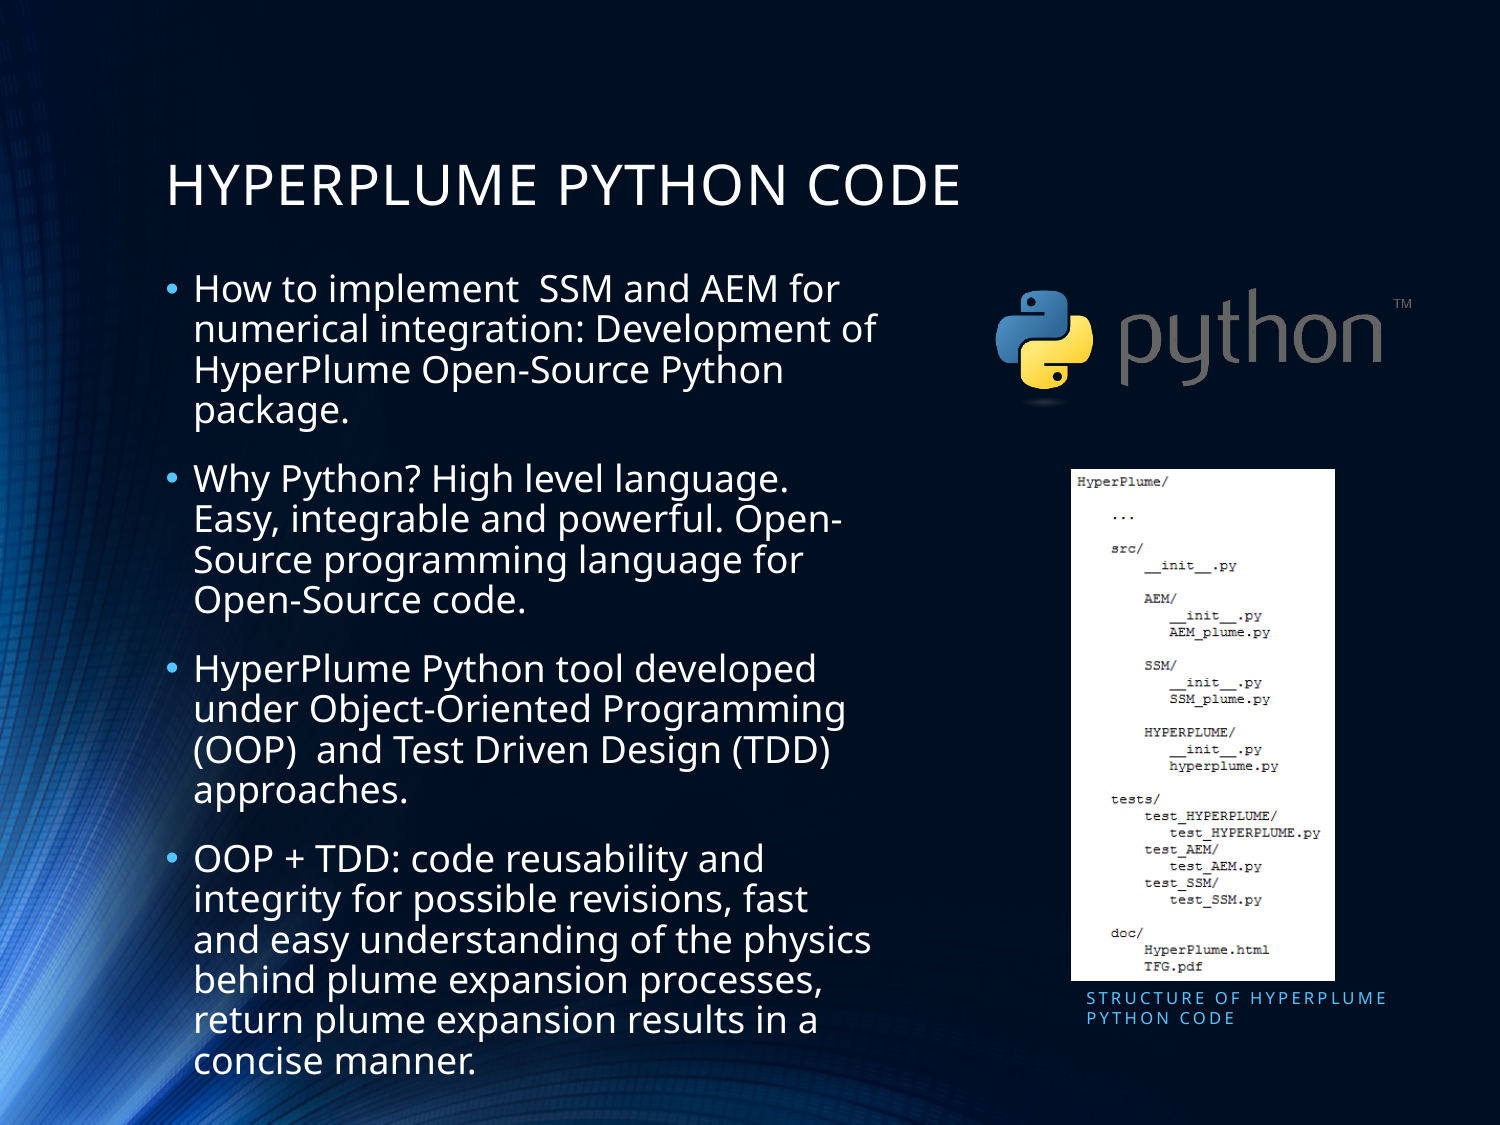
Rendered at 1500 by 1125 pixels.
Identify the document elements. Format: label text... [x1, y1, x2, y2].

list How to implement SSM and AEM for numerical integration: Development of HyperPlume Open-Source Python package. Why Python? High level language. Easy, integrable and powerful. Open-Source programming language for Open-Source code. HyperPlume Python tool developed under Object-Oriented Programming (OOP) and Test Driven Design (TDD) approaches. OOP + TDD: code reusability and integrity for possible revisions, fast and easy understanding of the physics behind plume expansion processes, return plume expansion results in a concise manner. [150, 262, 901, 1050]
title HYPERPLUME PYTHON CODE [150, 0, 1276, 225]
picture [0, 0, 1500, 1125]
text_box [952, 241, 1500, 1082]
